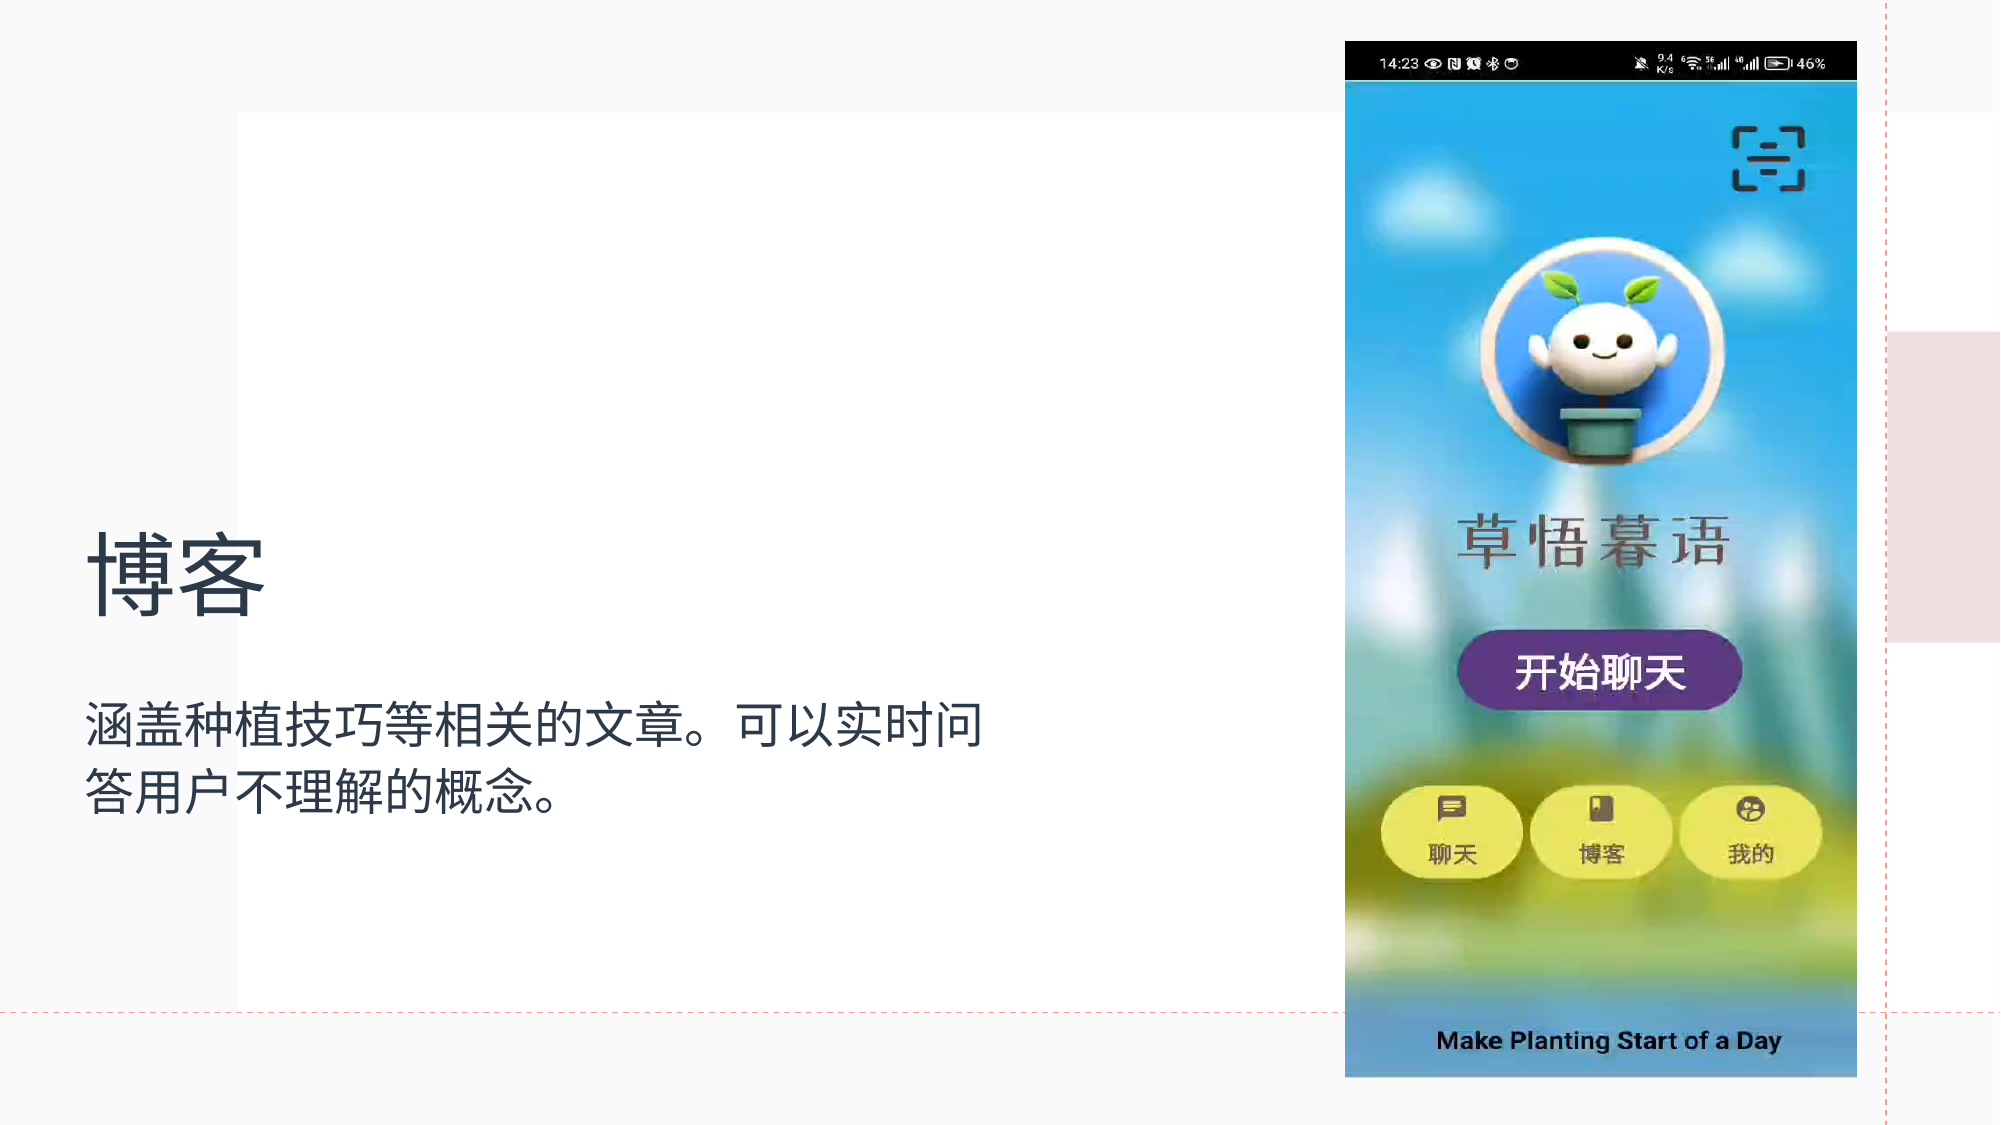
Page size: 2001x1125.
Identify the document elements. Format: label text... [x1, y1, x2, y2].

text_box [1344, 40, 1858, 1078]
title 博客 [69, 94, 996, 637]
list 涵盖种植技巧等相关的文章。可以实时问答用户不理解的概念。 [69, 680, 1000, 932]
